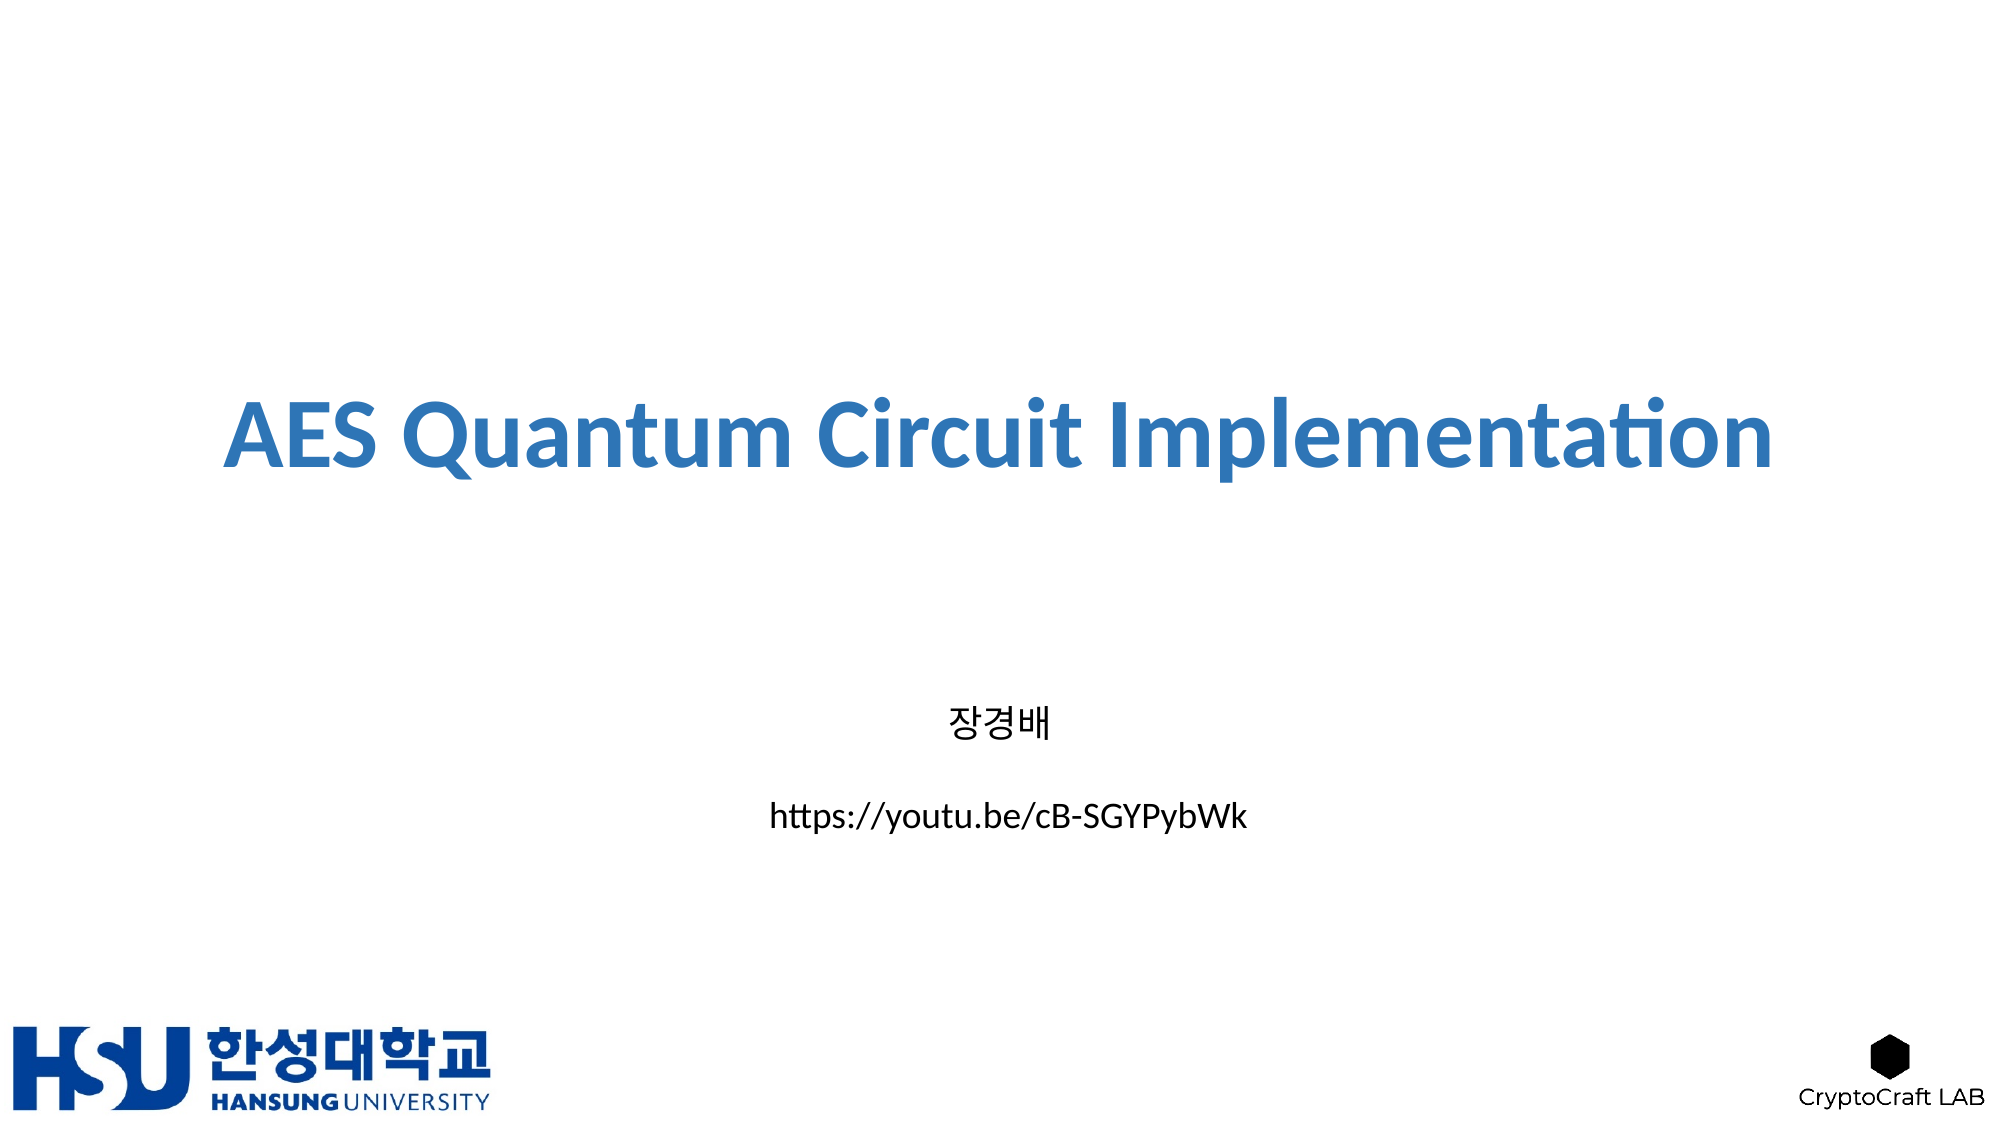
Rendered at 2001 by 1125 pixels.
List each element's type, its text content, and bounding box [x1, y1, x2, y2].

text_box 장경배 [933, 692, 1067, 752]
picture [1784, 1019, 2000, 1125]
picture [4, 1016, 501, 1122]
text_box https://youtu.be/cB-SGYPybWk [754, 783, 1264, 844]
title AES Quantum Circuit Implementation [0, 239, 2000, 632]
